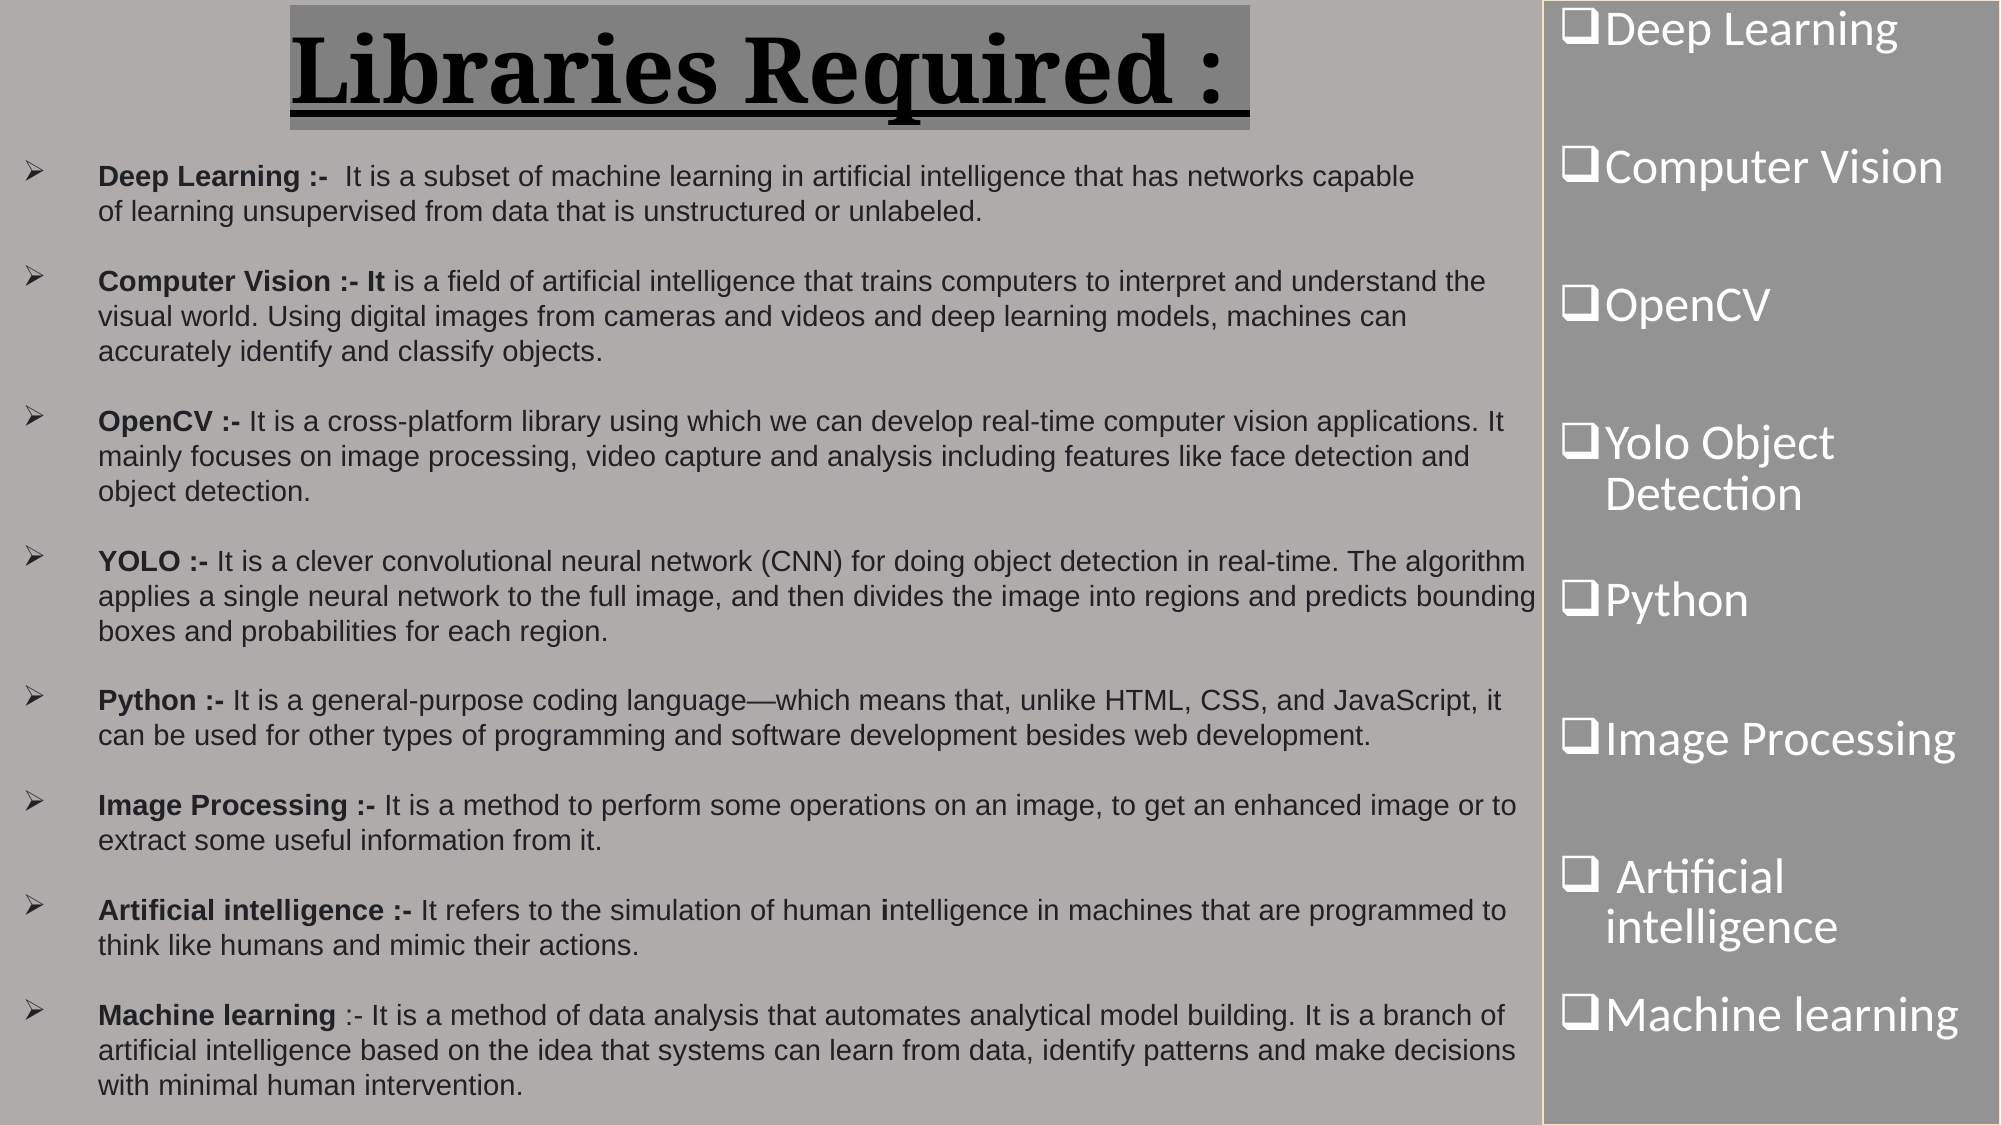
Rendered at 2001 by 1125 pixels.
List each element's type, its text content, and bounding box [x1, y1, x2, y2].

table_cell Python [1544, 572, 1999, 710]
table_cell Yolo Object Detection [1544, 415, 1999, 572]
table_cell OpenCV [1544, 277, 1999, 415]
table_header Deep Learning [1544, 1, 1999, 138]
table_cell Machine learning [1544, 987, 1999, 1124]
table_cell Computer Vision [1544, 138, 1999, 277]
title Libraries Required : [275, 20, 1542, 149]
text_box Deep Learning :- It is a subset of machine learning in artificial intelligence that has networks capable of learning unsupervised from data that is unstructured or unlabeled. Computer Vision :- It is a field of artificial intelligence that trains computers to interpret and understand the visual world. Using digital images from cameras and videos and deep learning models, machines can accurately identify and classify objects. OpenCV :- It is a cross-platform library using which we can develop real-time computer vision applications. It mainly focuses on image processing, video capture and analysis including features like face detection and object detection. YOLO :- It is a clever convolutional neural network (CNN) for doing object detection in real-time. The algorithm applies a single neural network to the full image, and then divides the image into regions and predicts bounding boxes and probabilities for each region. Python :- It is a general-purpose coding language—which means that, unlike HTML, CSS, and JavaScript, it can be used for other types of programming and software development besides web development. Image Processing :- It is a method to perform some operations on an image, to get an enhanced image or to extract some useful information from it. Artificial intelligence :- It refers to the simulation of human intelligence in machines that are programmed to think like humans and mimic their actions. Machine learning :- It is a method of data analysis that automates analytical model building. It is a branch of artificial intelligence based on the idea that systems can learn from data, identify patterns and make decisions with minimal human intervention. [8, 149, 1542, 1125]
table_cell Artificial intelligence [1544, 848, 1999, 987]
table_cell Image Processing [1544, 710, 1999, 848]
